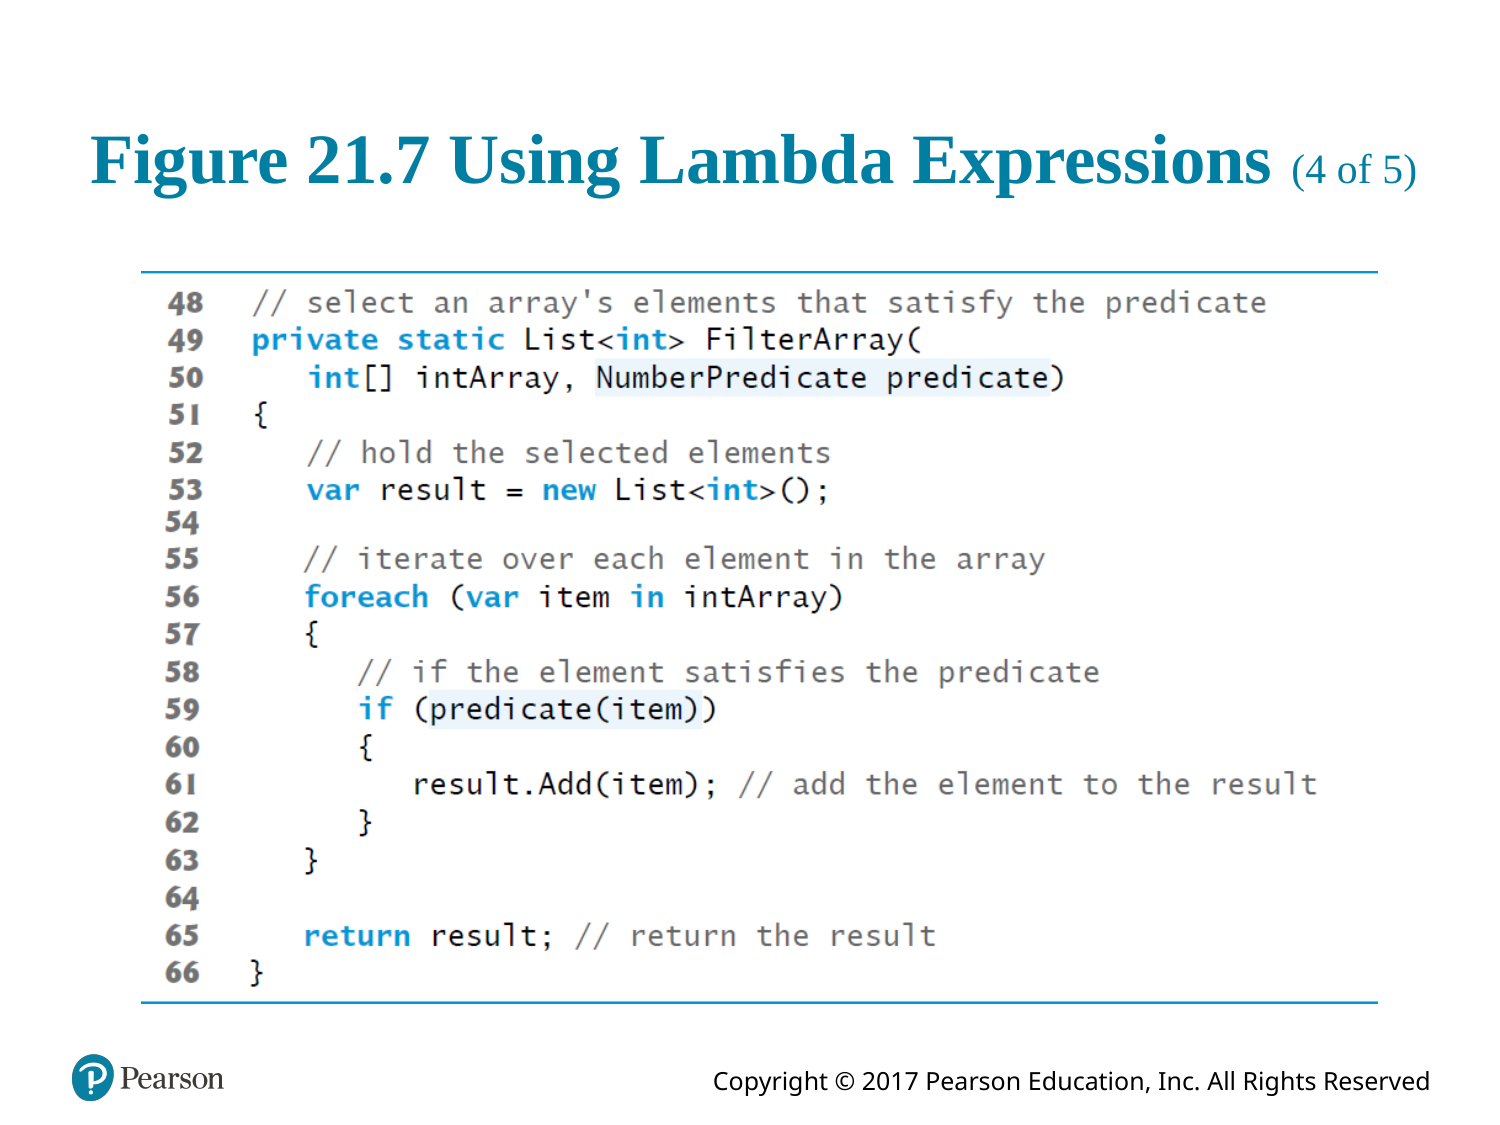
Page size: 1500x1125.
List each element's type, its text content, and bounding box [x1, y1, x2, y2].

picture [72, 1087, 83, 1101]
picture [98, 1054, 224, 1101]
title Figure 21.7 Using Lambda Expressions (4 of 5) [75, 37, 1444, 213]
picture [80, 1063, 106, 1088]
picture [141, 274, 1378, 1001]
picture [72, 1054, 88, 1070]
